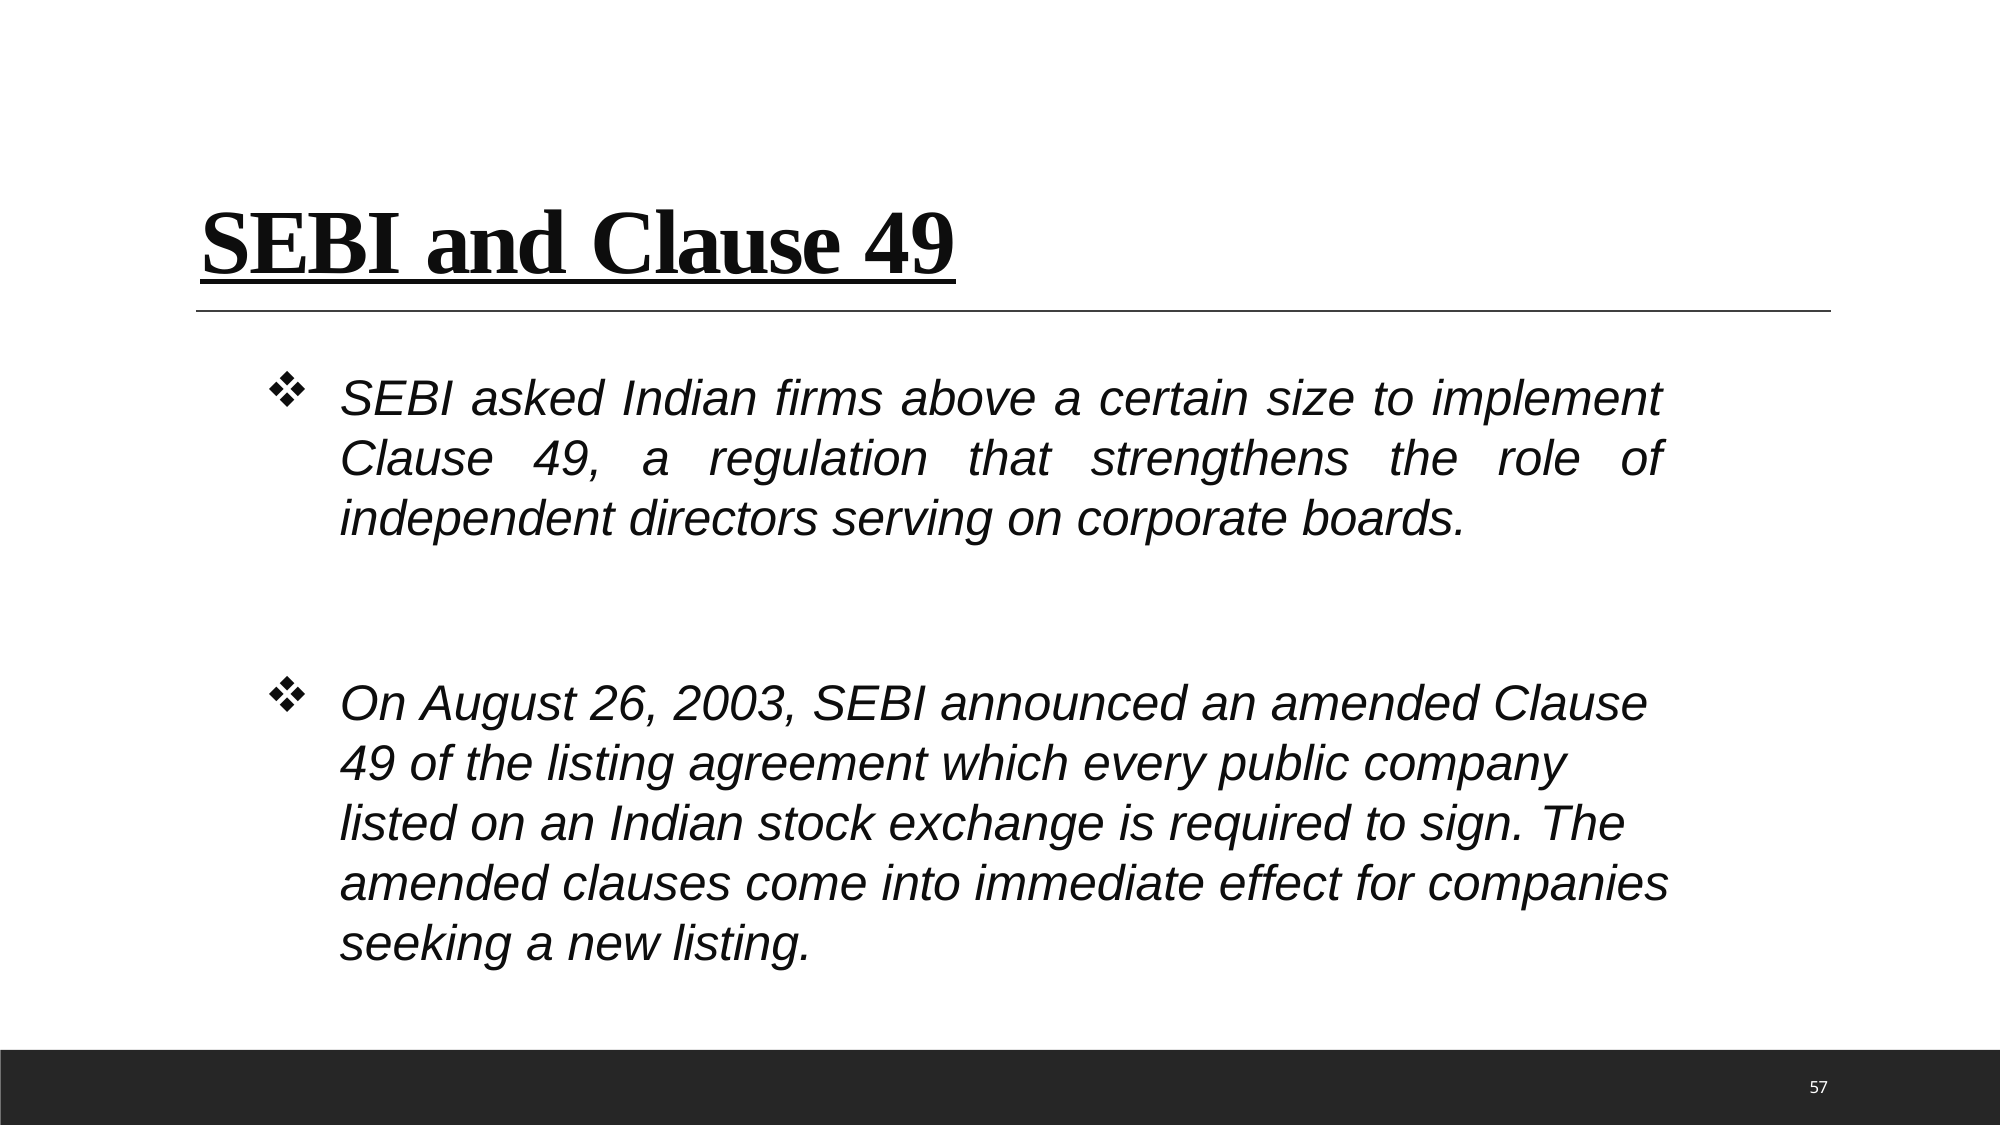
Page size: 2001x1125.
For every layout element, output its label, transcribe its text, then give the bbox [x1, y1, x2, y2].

text_box SEBI asked Indian firms above a certain size to implement Clause 49, a regulation that strengthens the role of independent directors serving on corporate boards. On August 26, 2003, SEBI announced an amended Clause 49 of the listing agreement which every public company listed on an Indian stock exchange is required to sign. The amended clauses come into immediate effect for companies seeking a new listing. [262, 363, 1695, 971]
slide_number 57 [1803, 761, 1932, 1125]
title SEBI and Clause 49 [0, 38, 1773, 294]
